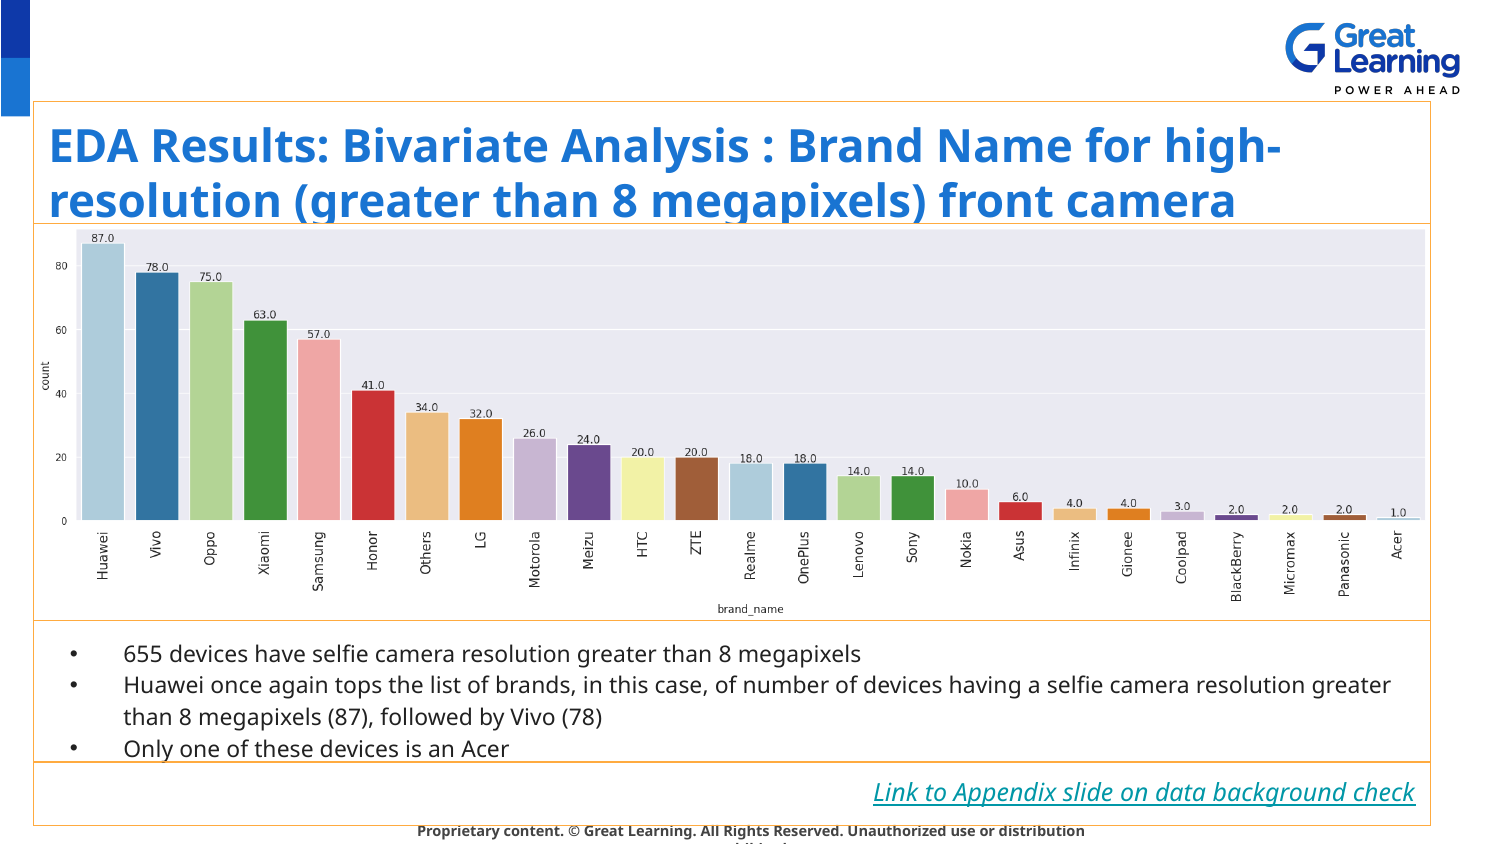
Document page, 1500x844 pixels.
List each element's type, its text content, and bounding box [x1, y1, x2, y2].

title EDA Results: Bivariate Analysis : Brand Name for high-resolution (greater than 8 megapixels) front camera Devices [33, 101, 1431, 221]
text_box Link to Appendix slide on data background check [33, 761, 1431, 826]
list 655 devices have selfie camera resolution greater than 8 megapixels Huawei once again tops the list of brands, in this case, of number of devices having a selfie camera resolution greater than 8 megapixels (87), followed by Vivo (78) Only one of these devices is an Acer [33, 629, 1431, 761]
picture [32, 222, 1432, 621]
picture [1258, 11, 1487, 106]
